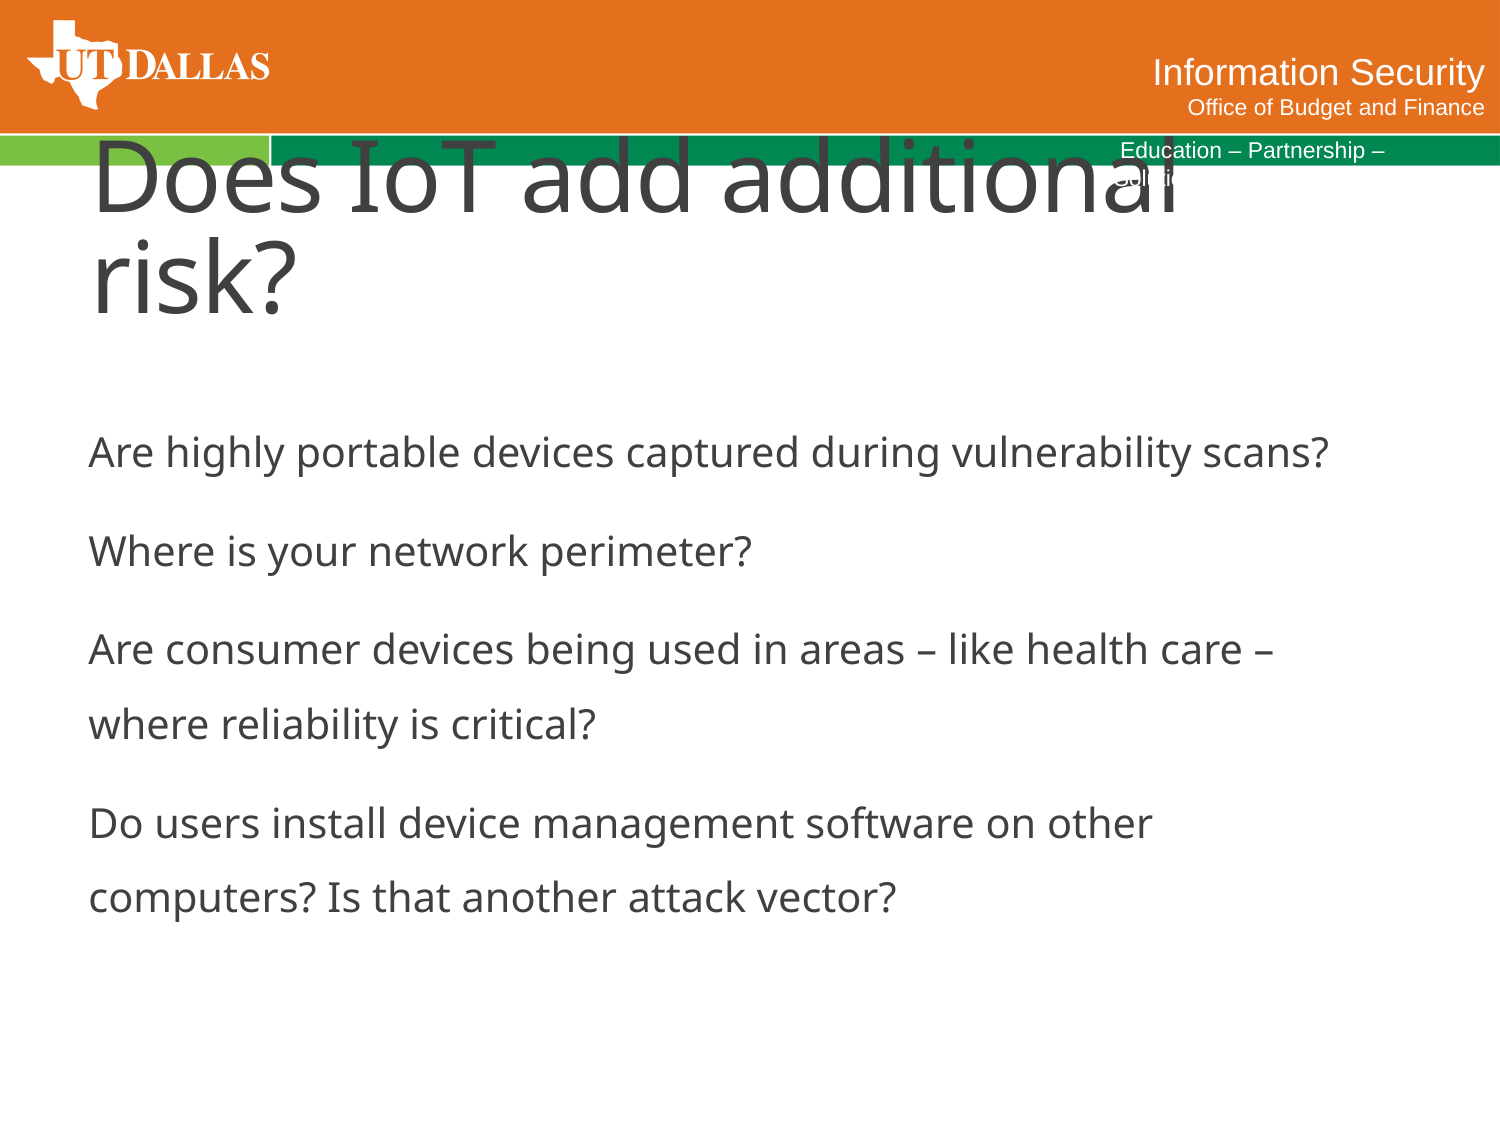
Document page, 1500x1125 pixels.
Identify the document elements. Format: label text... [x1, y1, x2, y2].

text_box Information Security Office of Budget and Finance [917, 40, 1500, 128]
list Are highly portable devices captured during vulnerability scans? Where is your network perimeter? Are consumer devices being used in areas – like health care – where reliability is critical? Do users install device management software on other computers? Is that another attack vector? [75, 393, 1336, 986]
text_box Education – Partnership – Solutions [1098, 128, 1500, 199]
title Does IoT add additional risk? [75, 196, 1425, 342]
picture [0, 0, 1500, 1125]
